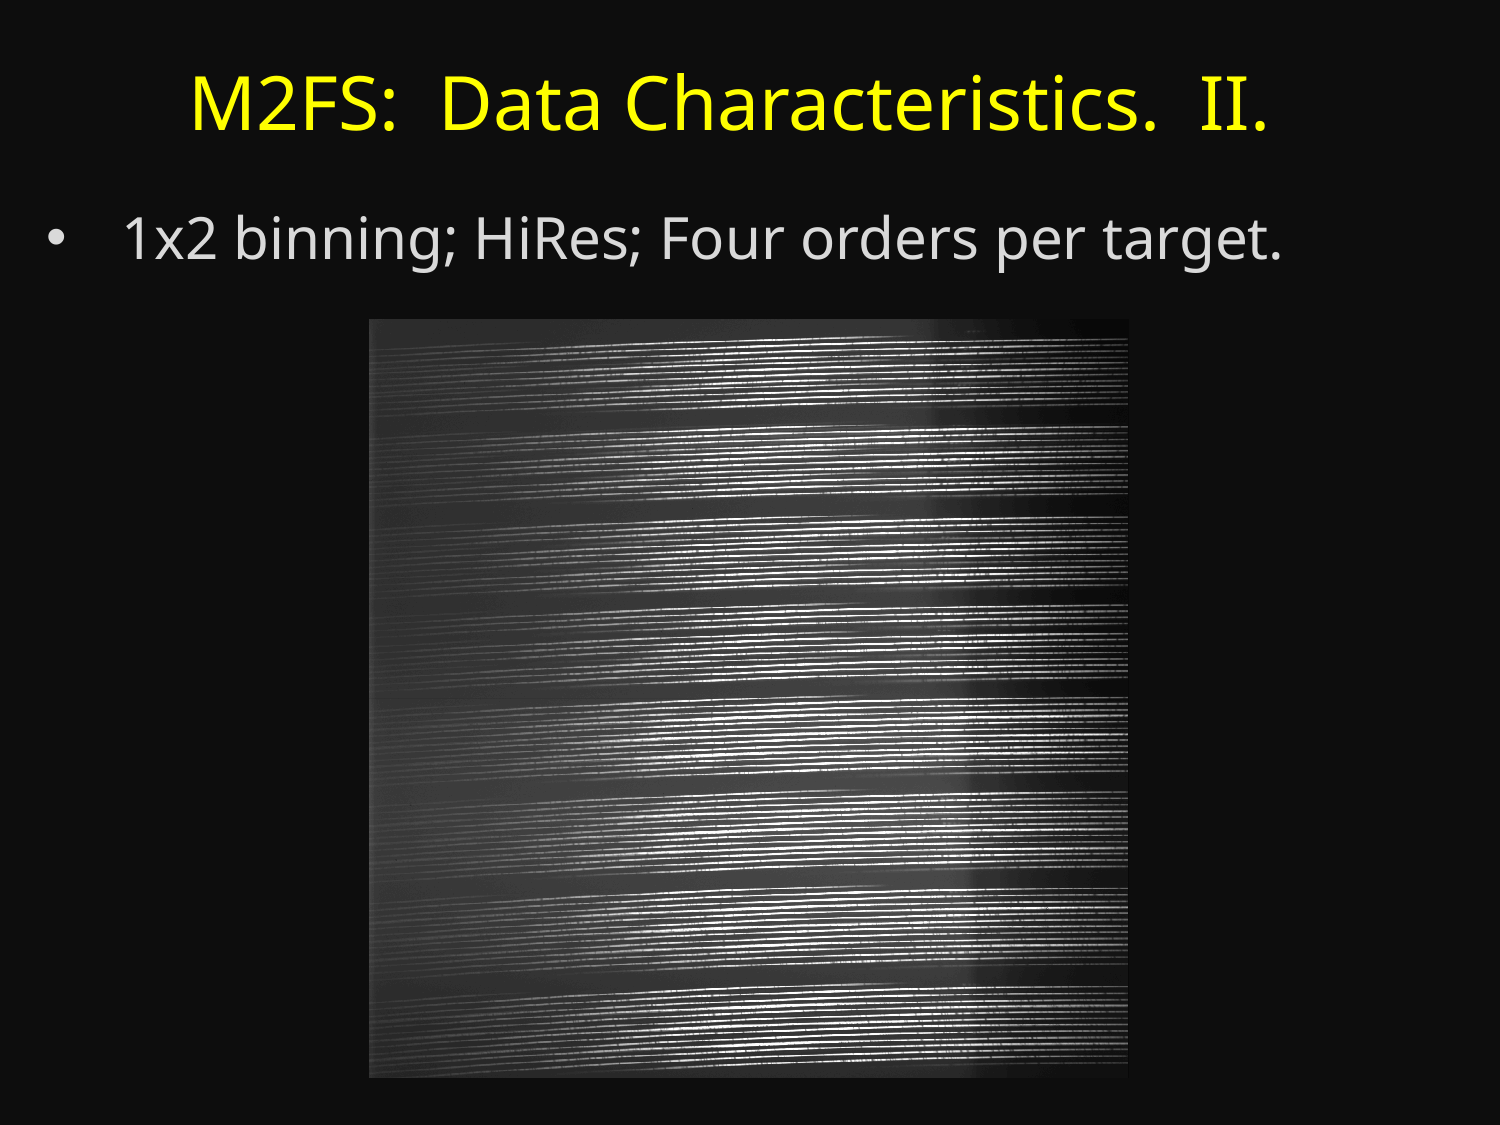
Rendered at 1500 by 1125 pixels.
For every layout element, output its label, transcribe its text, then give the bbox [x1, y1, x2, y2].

text_box M2FS: Data Characteristics. II. [173, 48, 1287, 154]
text_box 1x2 binning; HiRes; Four orders per target. [31, 194, 1467, 279]
picture [369, 319, 1129, 1078]
